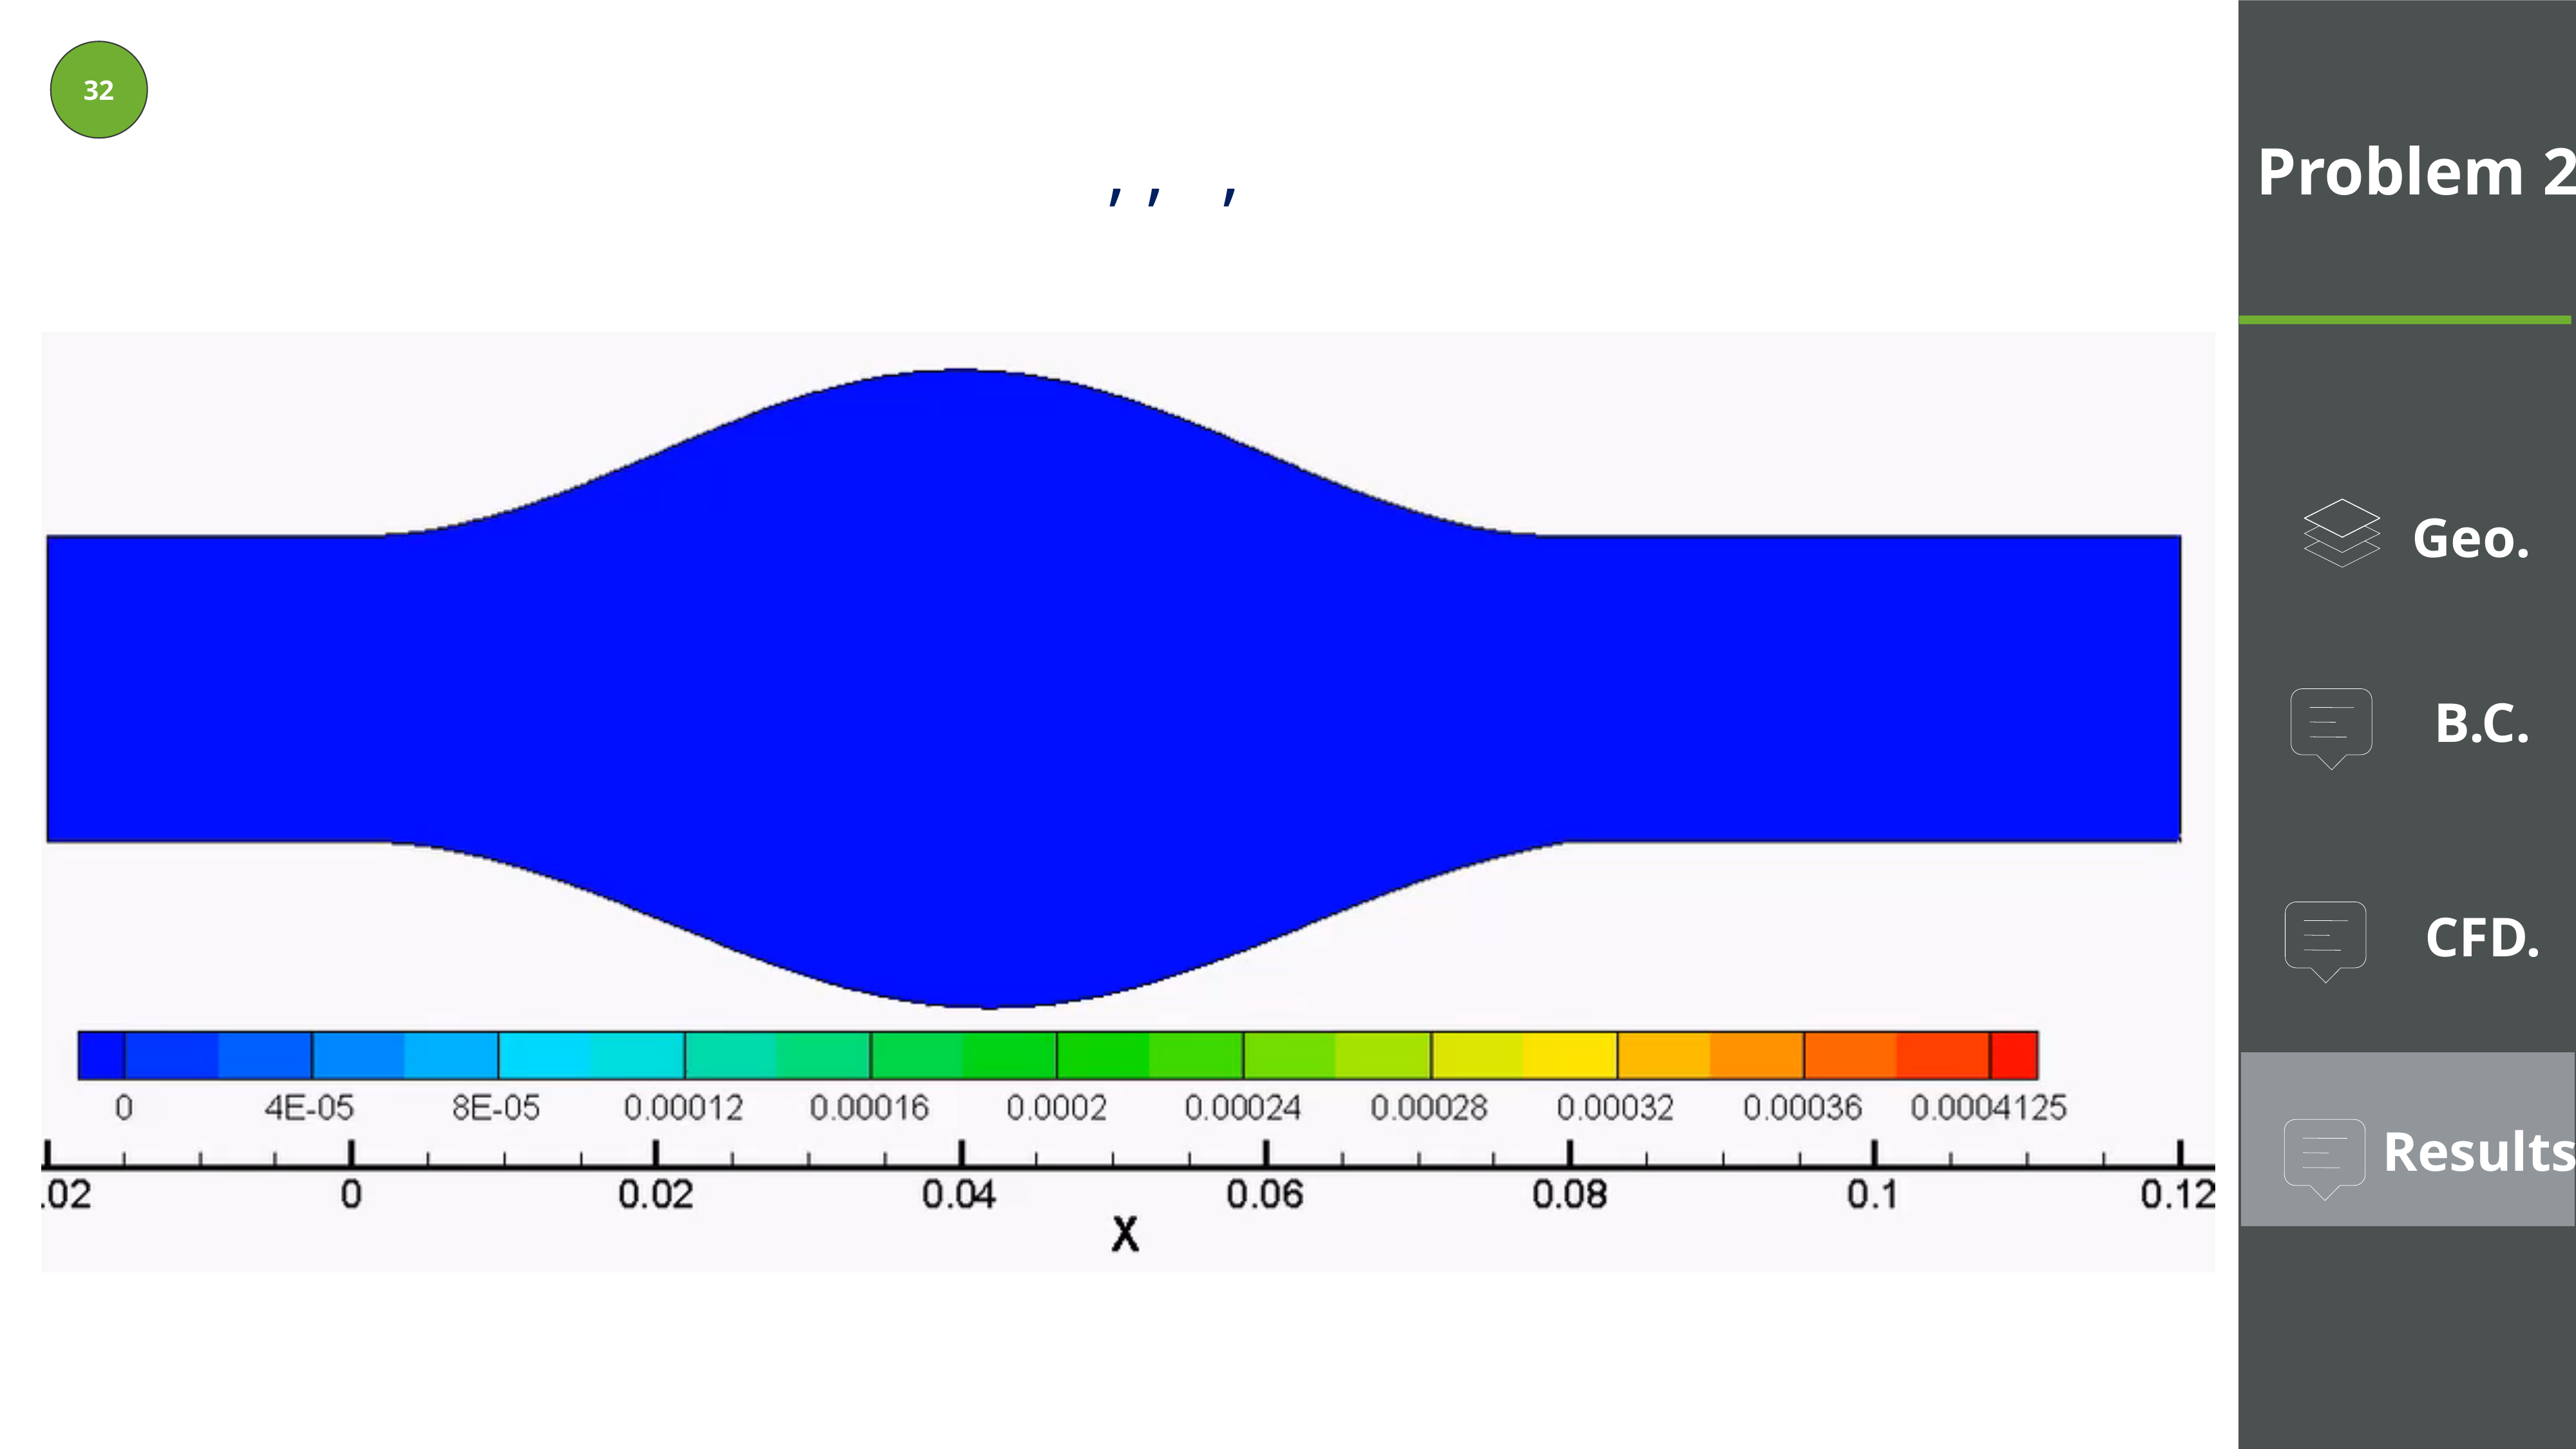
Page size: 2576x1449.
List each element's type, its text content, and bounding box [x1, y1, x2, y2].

text_box 32 [50, 41, 148, 139]
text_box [41, 331, 2215, 1273]
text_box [2238, 0, 2576, 1449]
